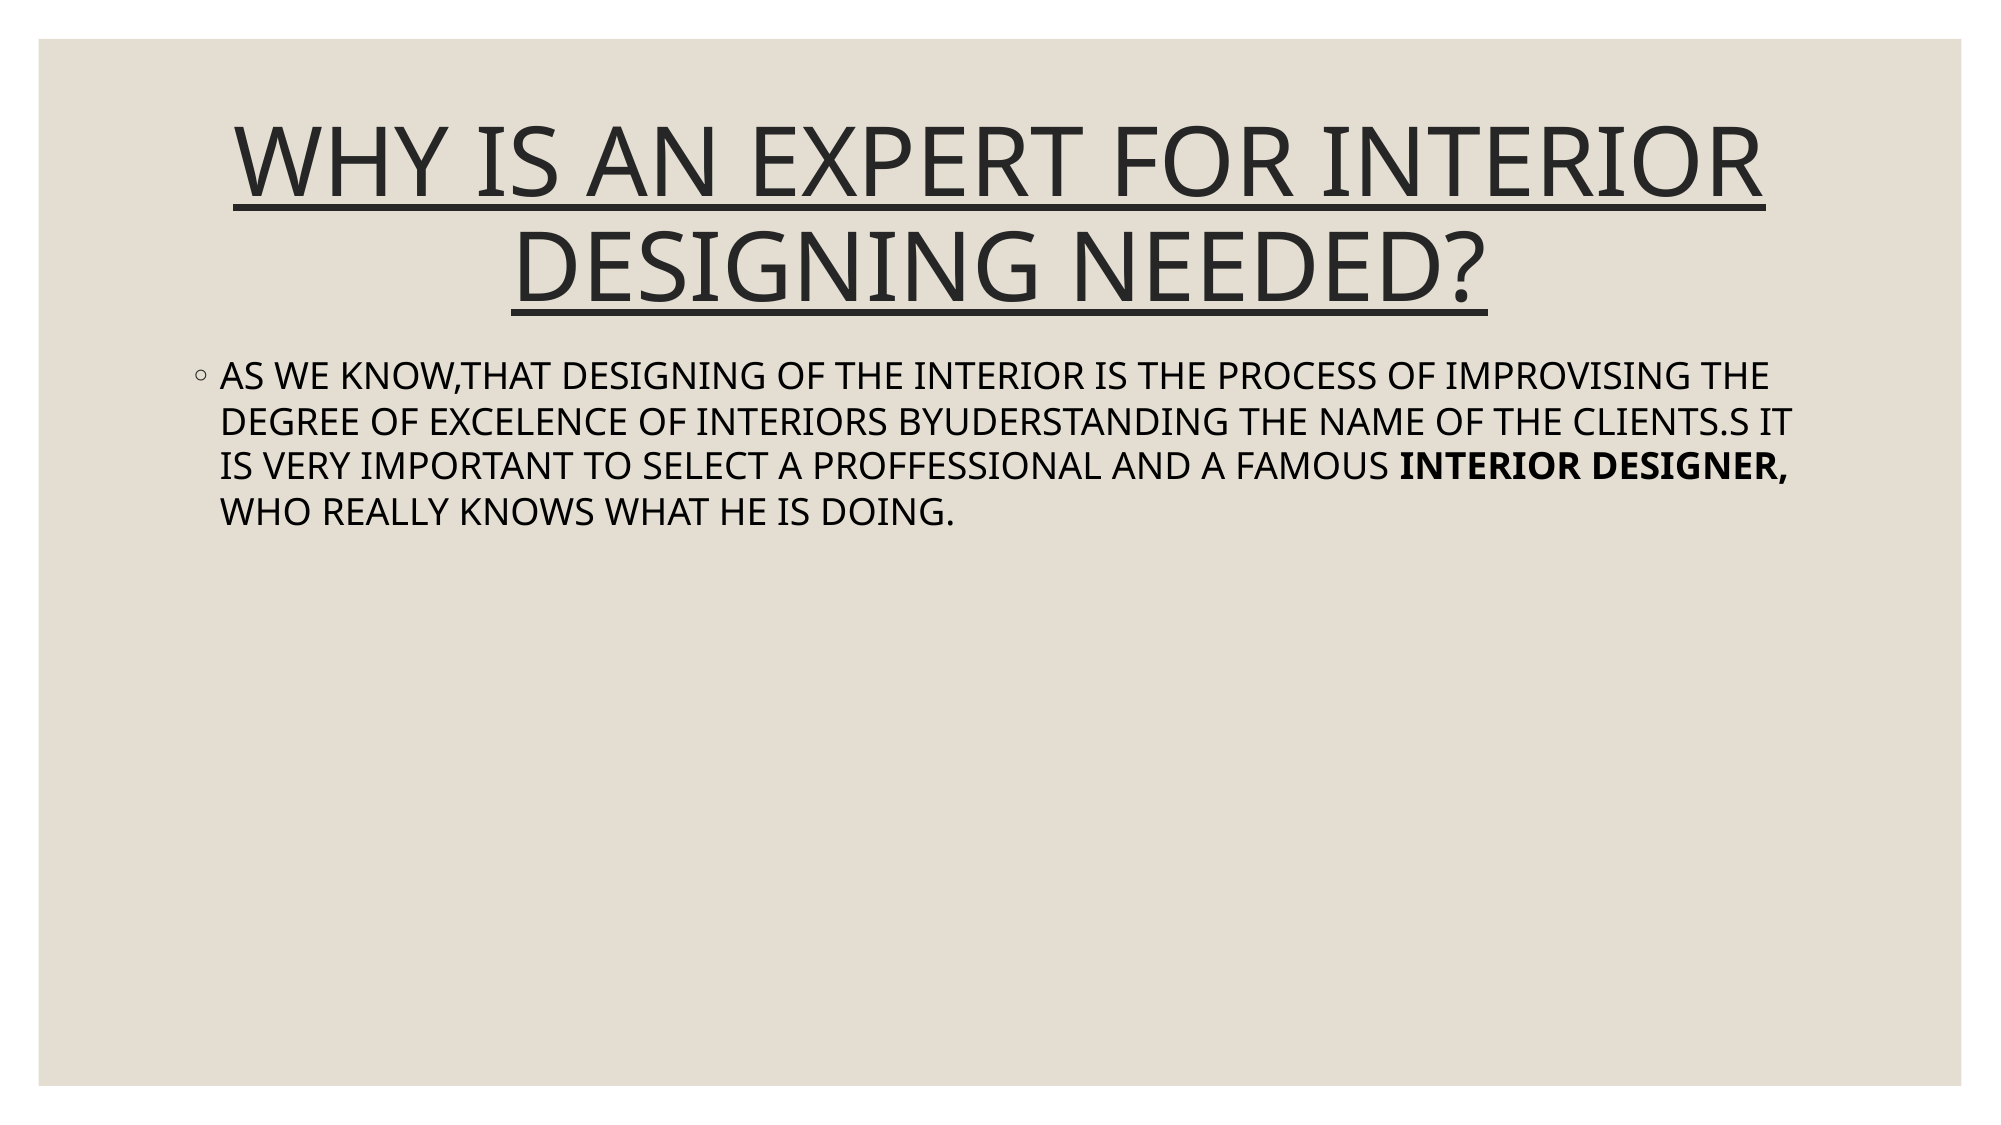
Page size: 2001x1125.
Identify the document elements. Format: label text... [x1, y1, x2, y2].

title WHY IS AN EXPERT FOR INTERIOR DESIGNING NEEDED? [174, 105, 1825, 331]
list AS WE KNOW,THAT DESIGNING OF THE INTERIOR IS THE PROCESS OF IMPROVISING THE DEGREE OF EXCELENCE OF INTERIORS BYUDERSTANDING THE NAME OF THE CLIENTS.S IT IS VERY IMPORTANT TO SELECT A PROFFESSIONAL AND A FAMOUS INTERIOR DESIGNER, WHO REALLY KNOWS WHAT HE IS DOING. [174, 345, 1825, 990]
